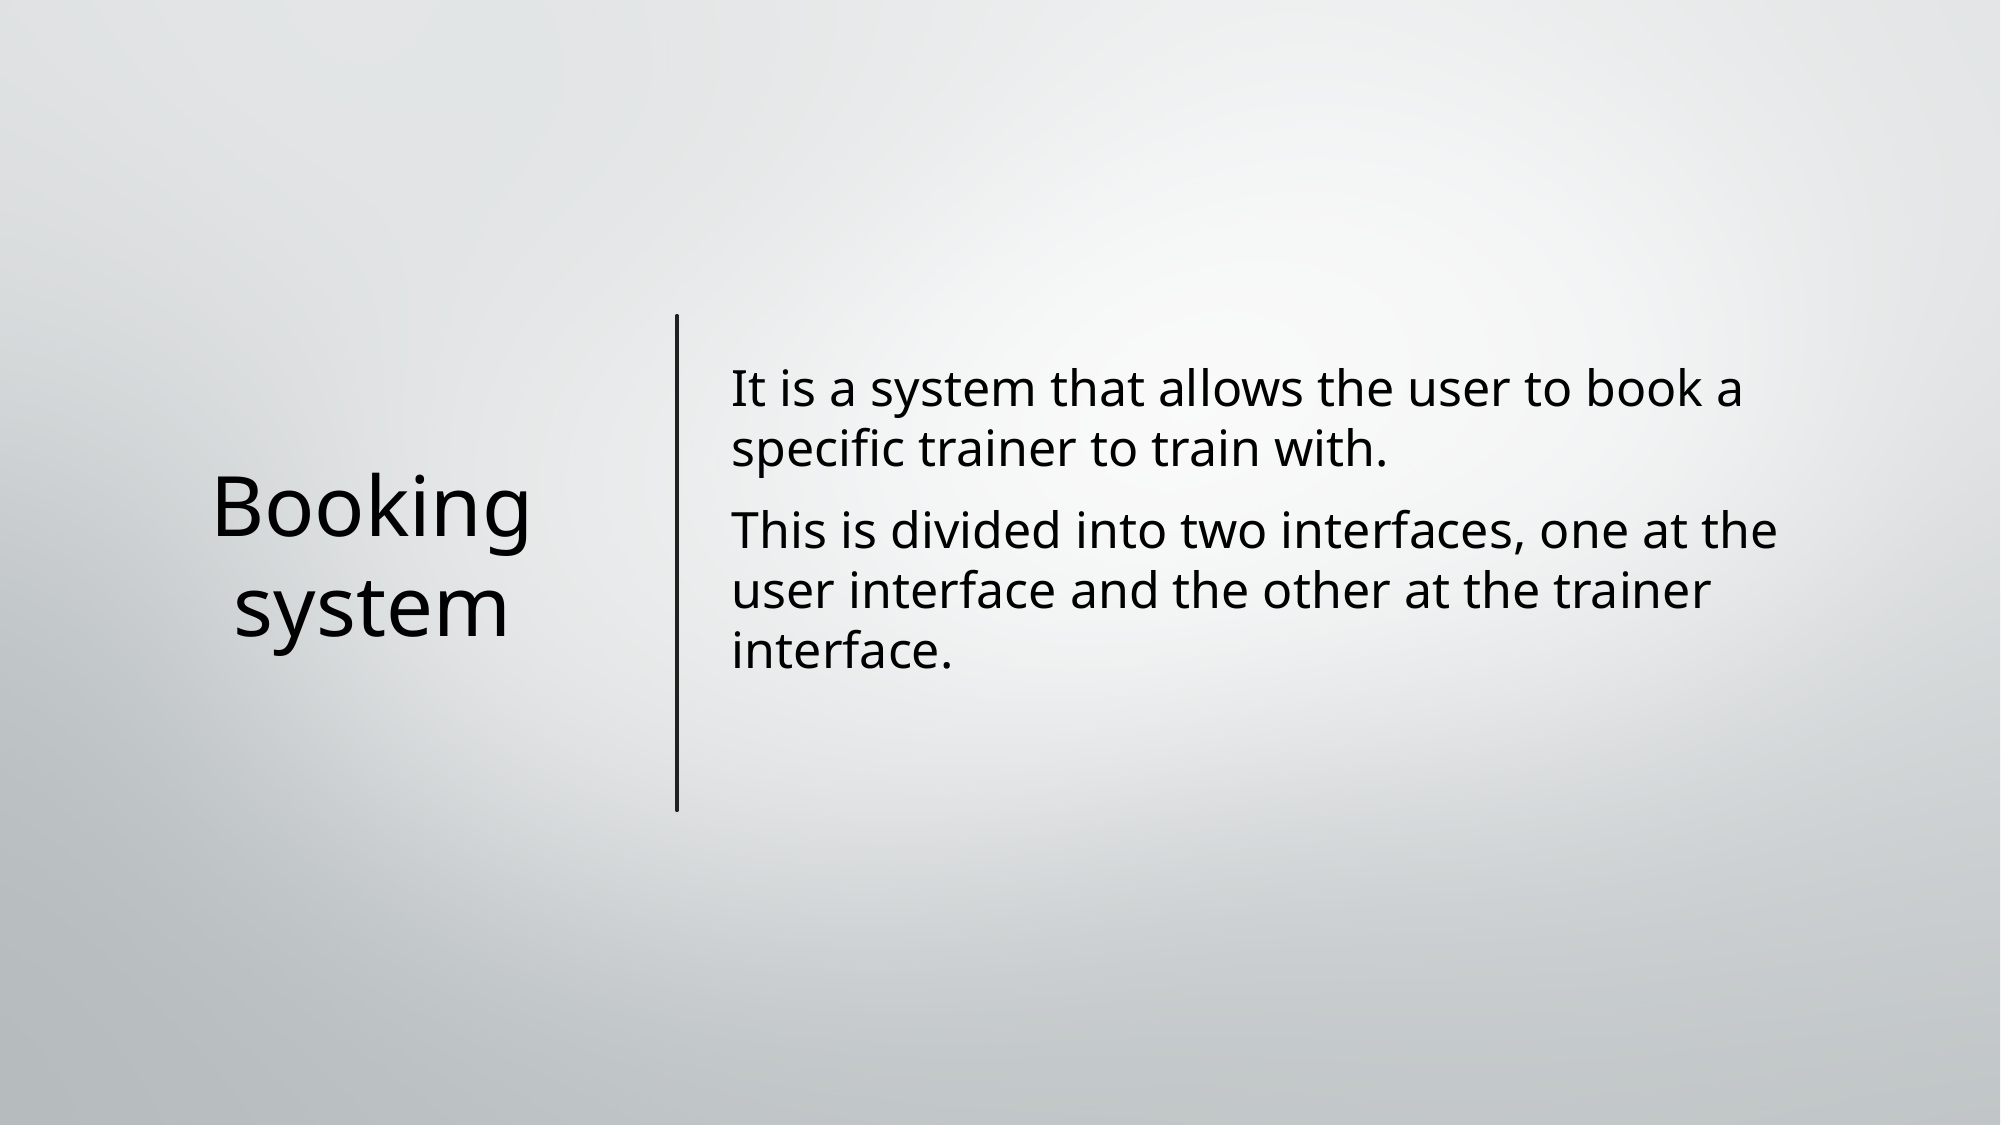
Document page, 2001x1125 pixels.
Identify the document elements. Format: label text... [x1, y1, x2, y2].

text_box [0, 0, 2000, 1125]
title Booking system [112, 125, 633, 981]
list It is a system that allows the user to book a specific trainer to train with. This is divided into two interfaces, one at the user interface and the other at the trainer interface. [716, 125, 1880, 981]
